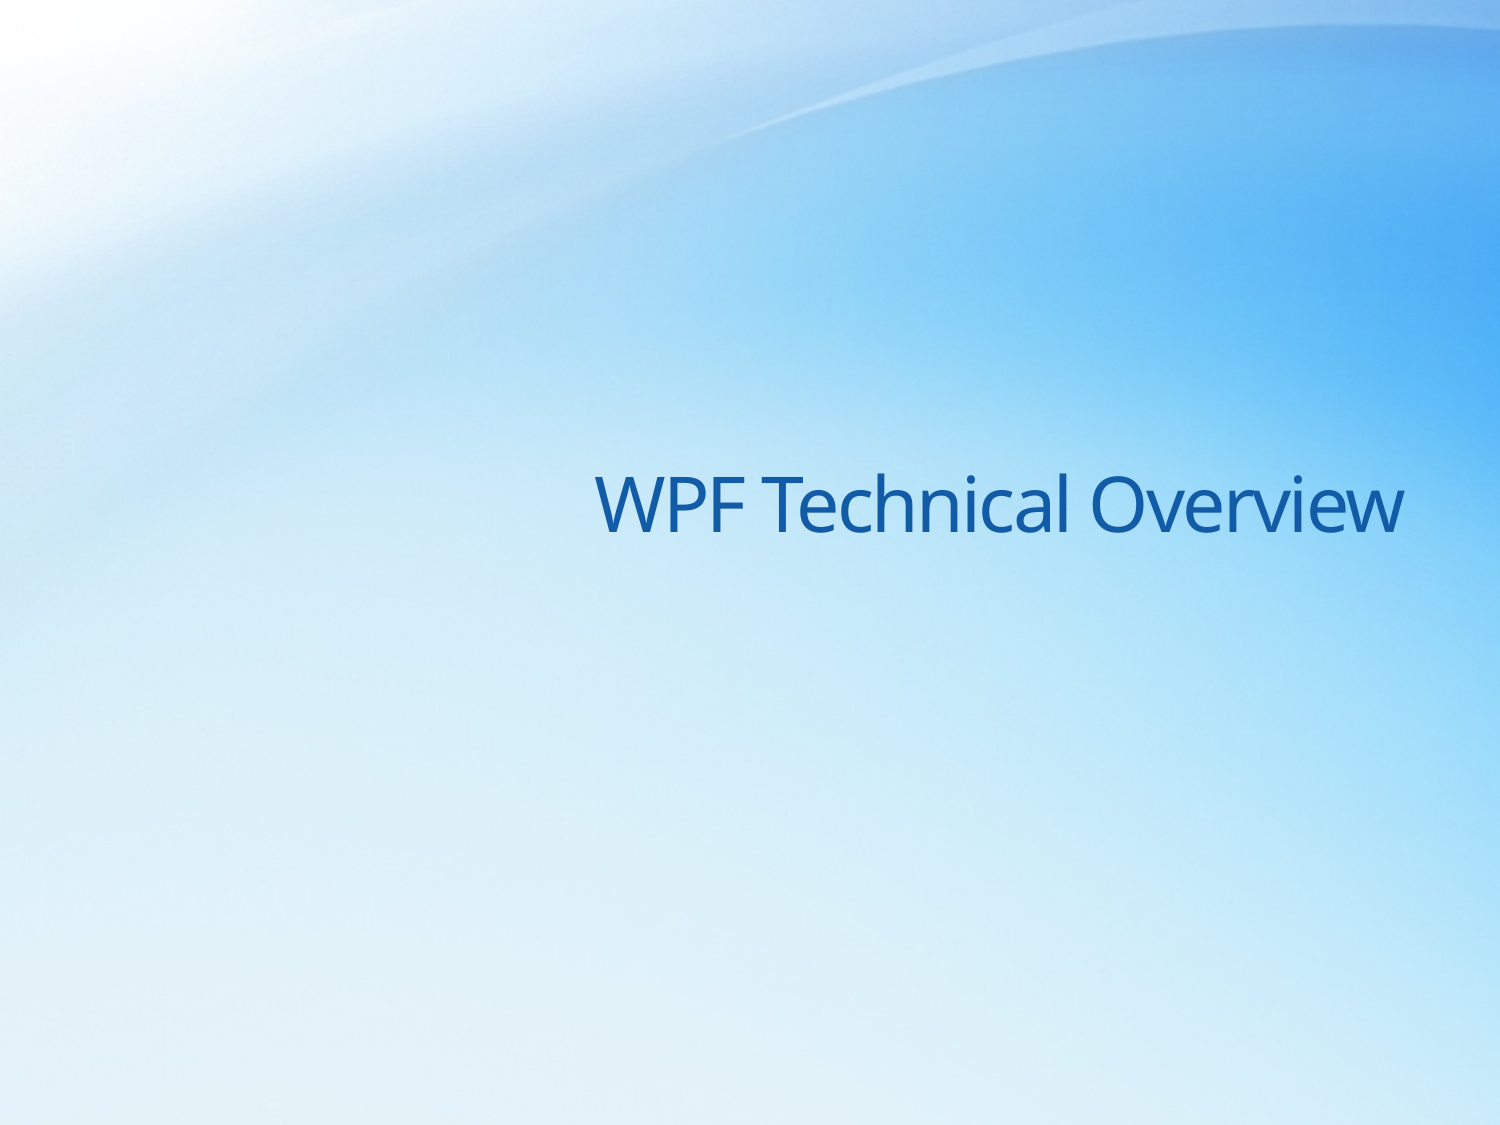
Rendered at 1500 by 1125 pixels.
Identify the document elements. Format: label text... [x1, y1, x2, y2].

picture [0, 0, 1500, 1125]
title WPF Technical Overview [88, 465, 1406, 549]
